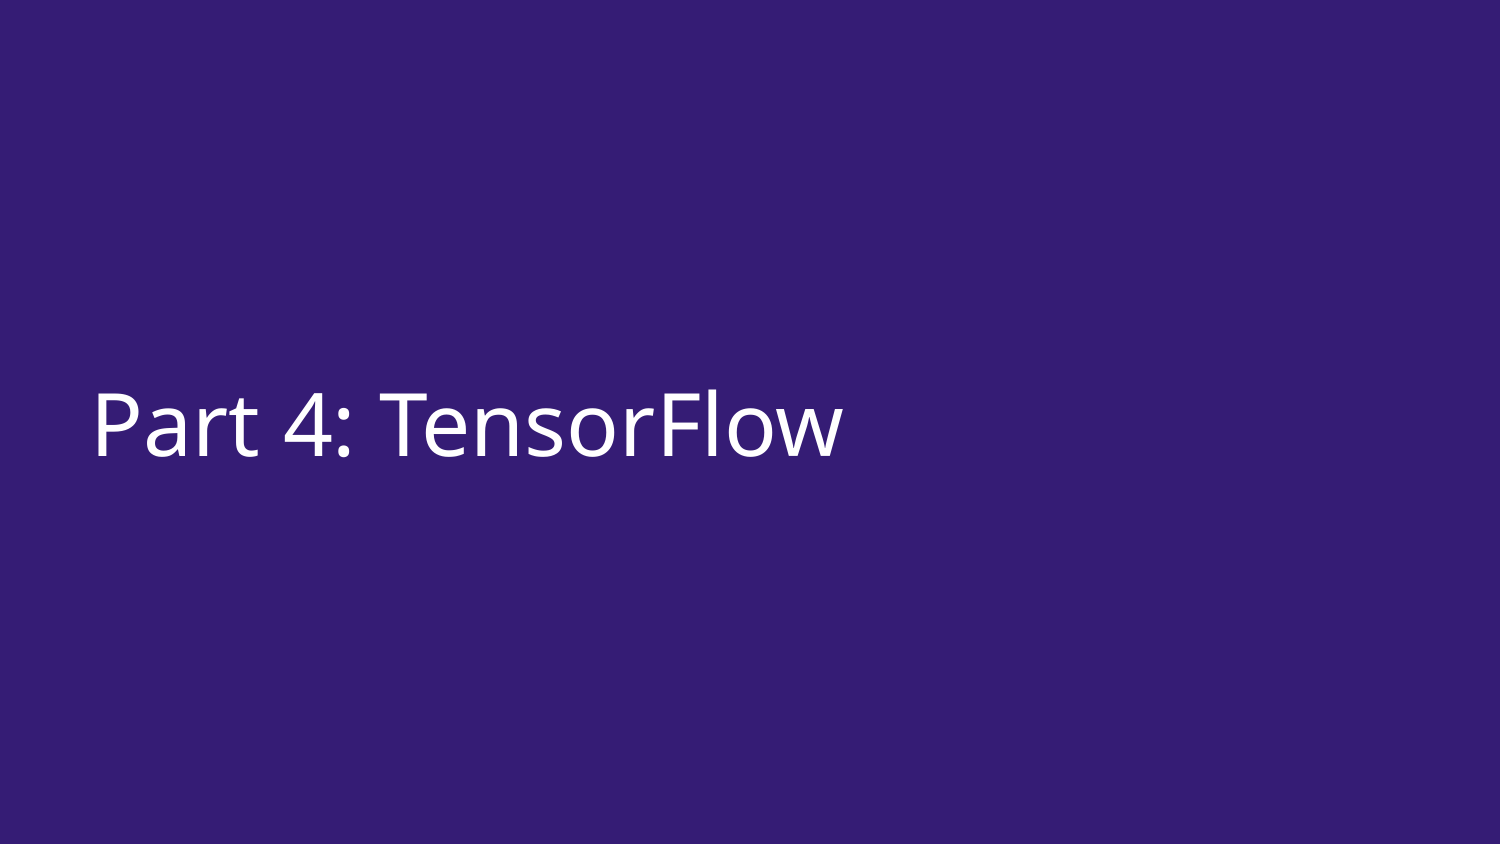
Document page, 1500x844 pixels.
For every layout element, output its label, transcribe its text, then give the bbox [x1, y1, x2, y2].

title Part 4: TensorFlow [75, 338, 1425, 505]
